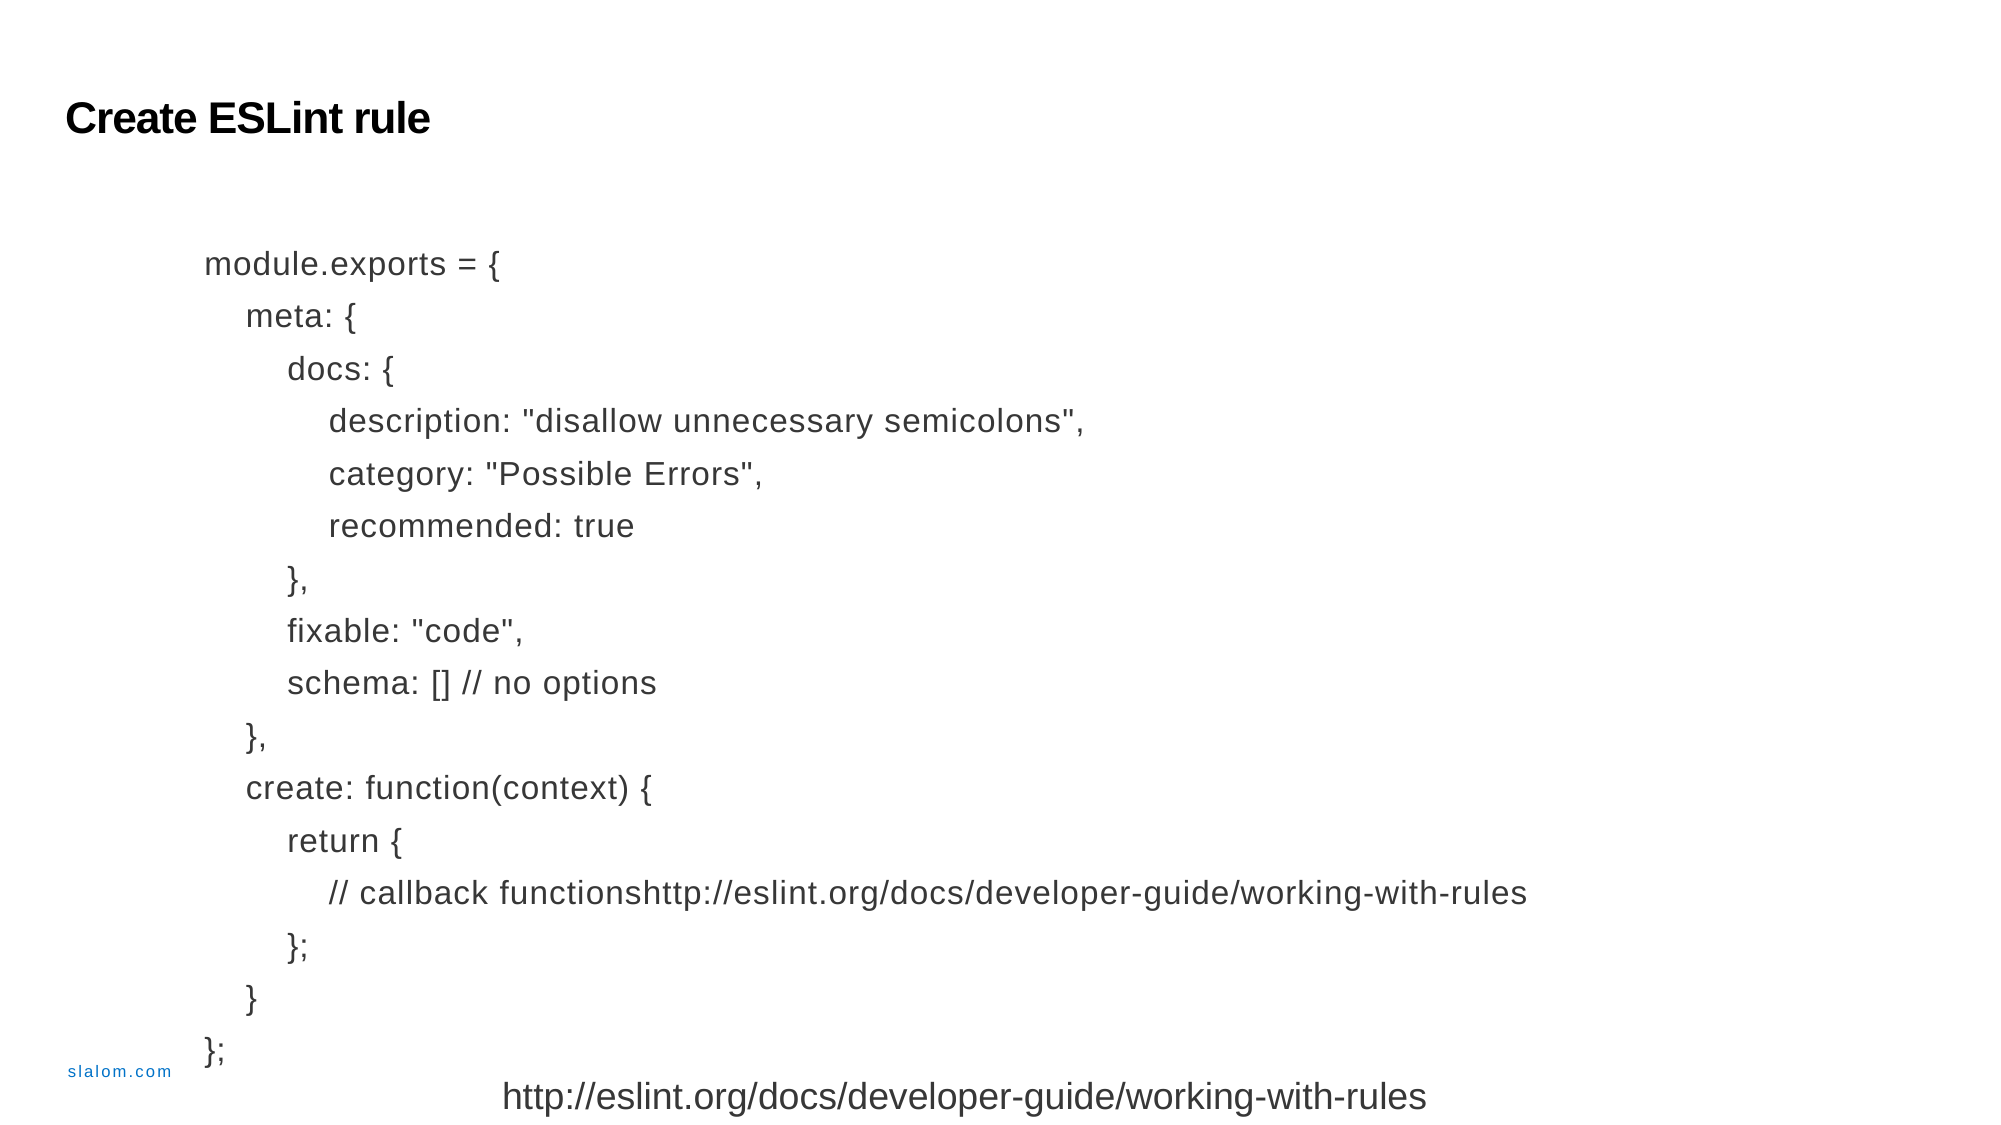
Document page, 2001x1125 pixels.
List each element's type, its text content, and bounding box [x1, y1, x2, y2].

list module.exports = { meta: { docs: { description: "disallow unnecessary semicolons", category: "Possible Errors", recommended: true }, fixable: "code", schema: [] // no options }, create: function(context) { return { // callback functionshttp://eslint.org/docs/developer-guide/working-with-rules }; } }; [204, 234, 1902, 1057]
title Create ESLint rule [64, 95, 1865, 154]
text_box http://eslint.org/docs/developer-guide/working-with-rules [487, 1064, 1443, 1125]
